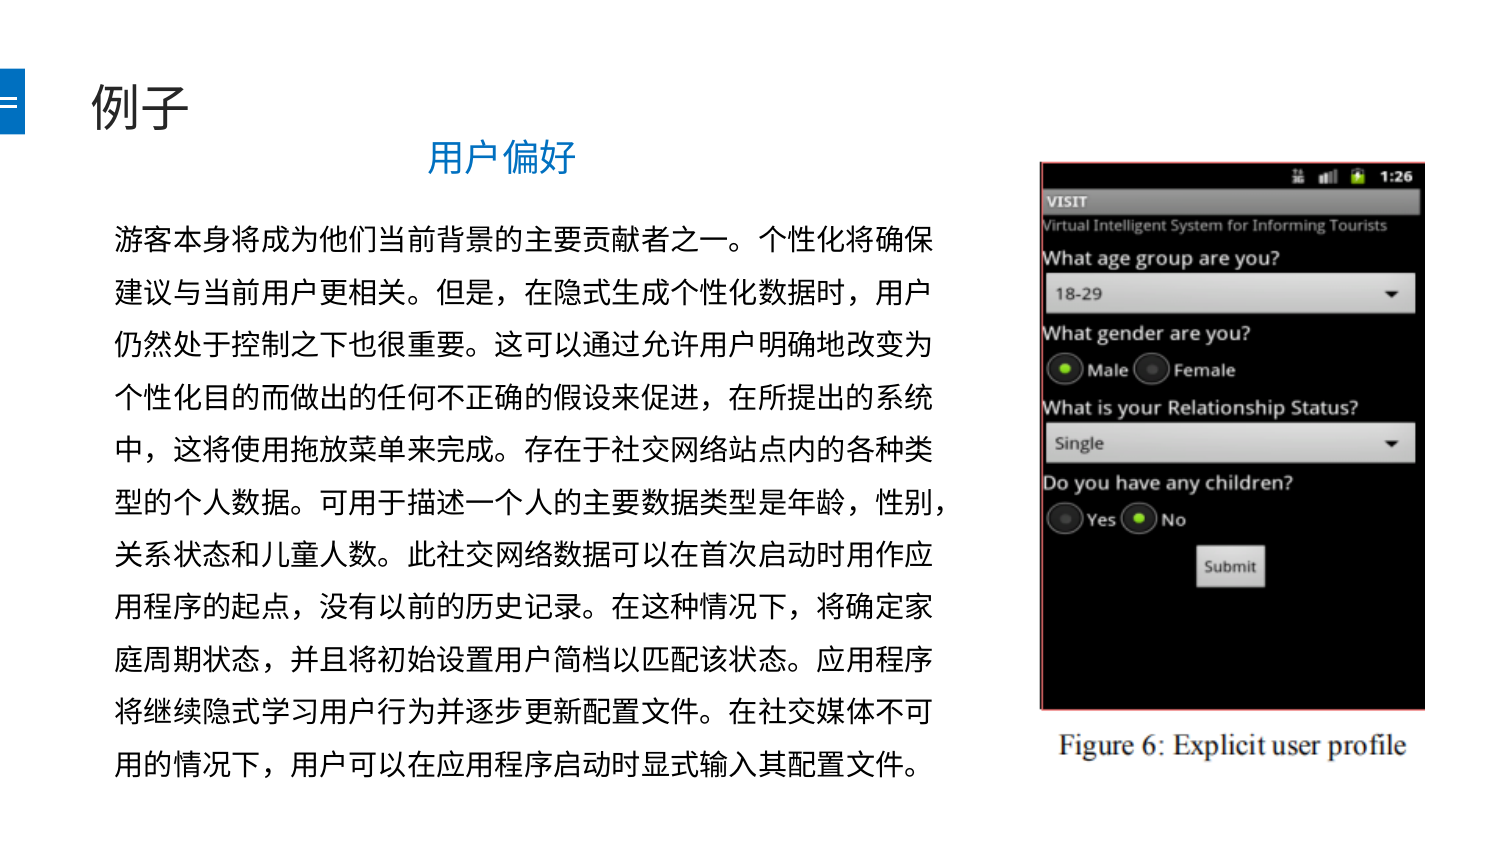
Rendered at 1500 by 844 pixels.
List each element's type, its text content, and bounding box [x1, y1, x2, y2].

text_box 游客本身将成为他们当前背景的主要贡献者之一。个性化将确保建议与当前用户更相关。但是，在隐式生成个性化数据时，用户仍然处于控制之下也很重要。这可以通过允许用户明确地改变为个性化目的而做出的任何不正确的假设来促进，在所提出的系统中，这将使用拖放菜单来完成。存在于社交网络站点内的各种类型的个人数据。可用于描述一个人的主要数据类型是年龄，性别，关系状态和儿童人数。此社交网络数据可以在首次启动时用作应用程序的起点，没有以前的历史记录。在这种情况下，将确定家庭周期状态，并且将初始设置用户简档以匹配该状态。应用程序将继续隐式学习用户行为并逐步更新配置文件。在社交媒体不可用的情况下，用户可以在应用程序启动时显式输入其配置文件。 [99, 196, 963, 841]
picture [1012, 159, 1426, 773]
title 例子 [75, 71, 1325, 142]
list 用户偏好 [412, 121, 813, 185]
